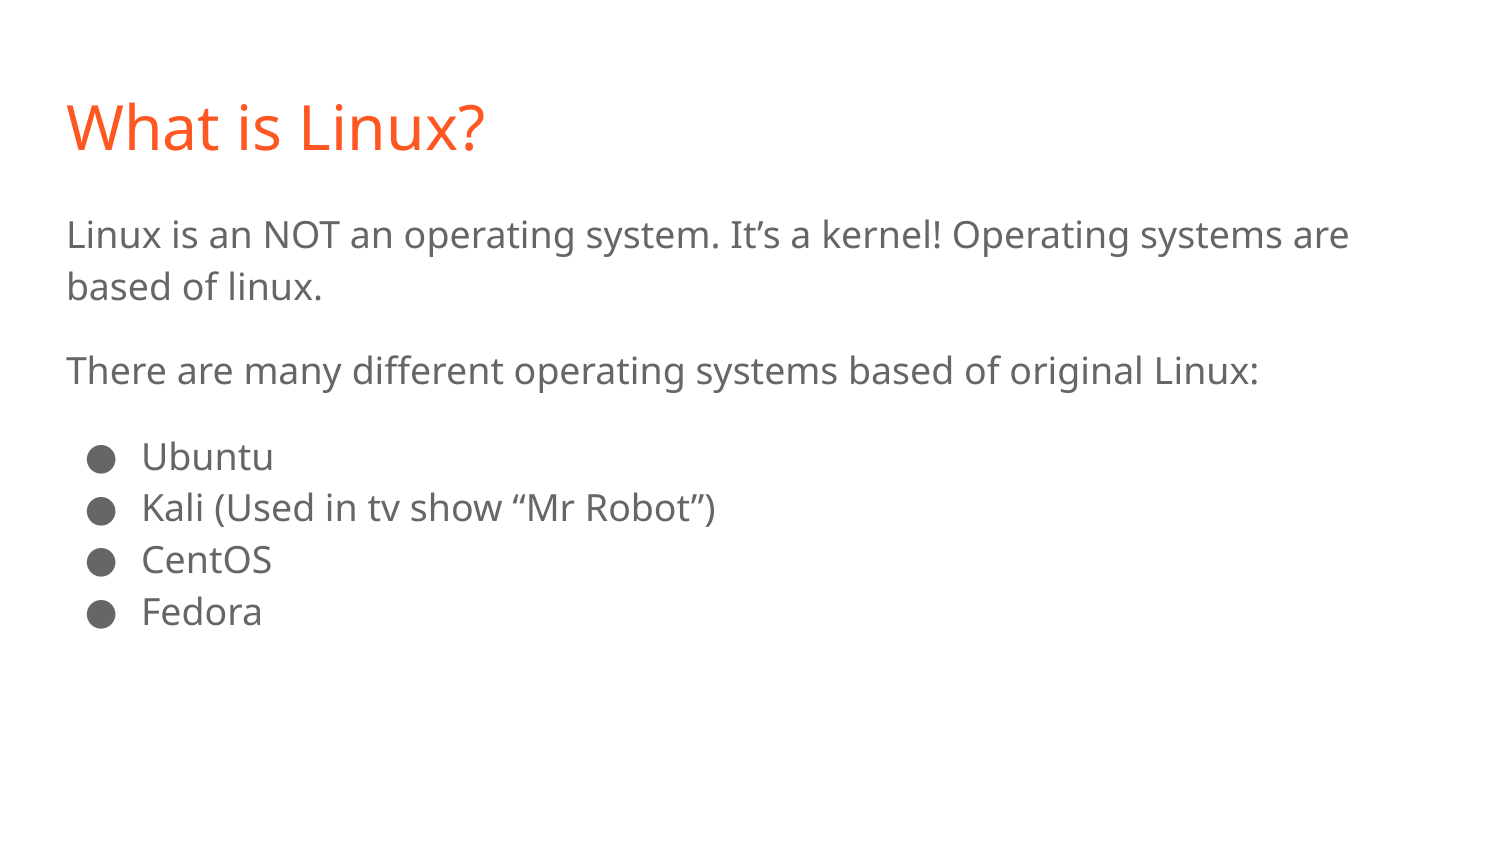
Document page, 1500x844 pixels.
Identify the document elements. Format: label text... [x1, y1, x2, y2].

list Linux is an NOT an operating system. It’s a kernel! Operating systems are based of linux. There are many different operating systems based of original Linux: Ubuntu Kali (Used in tv show “Mr Robot”) CentOS Fedora [51, 189, 1449, 750]
title What is Linux? [51, 72, 1449, 167]
